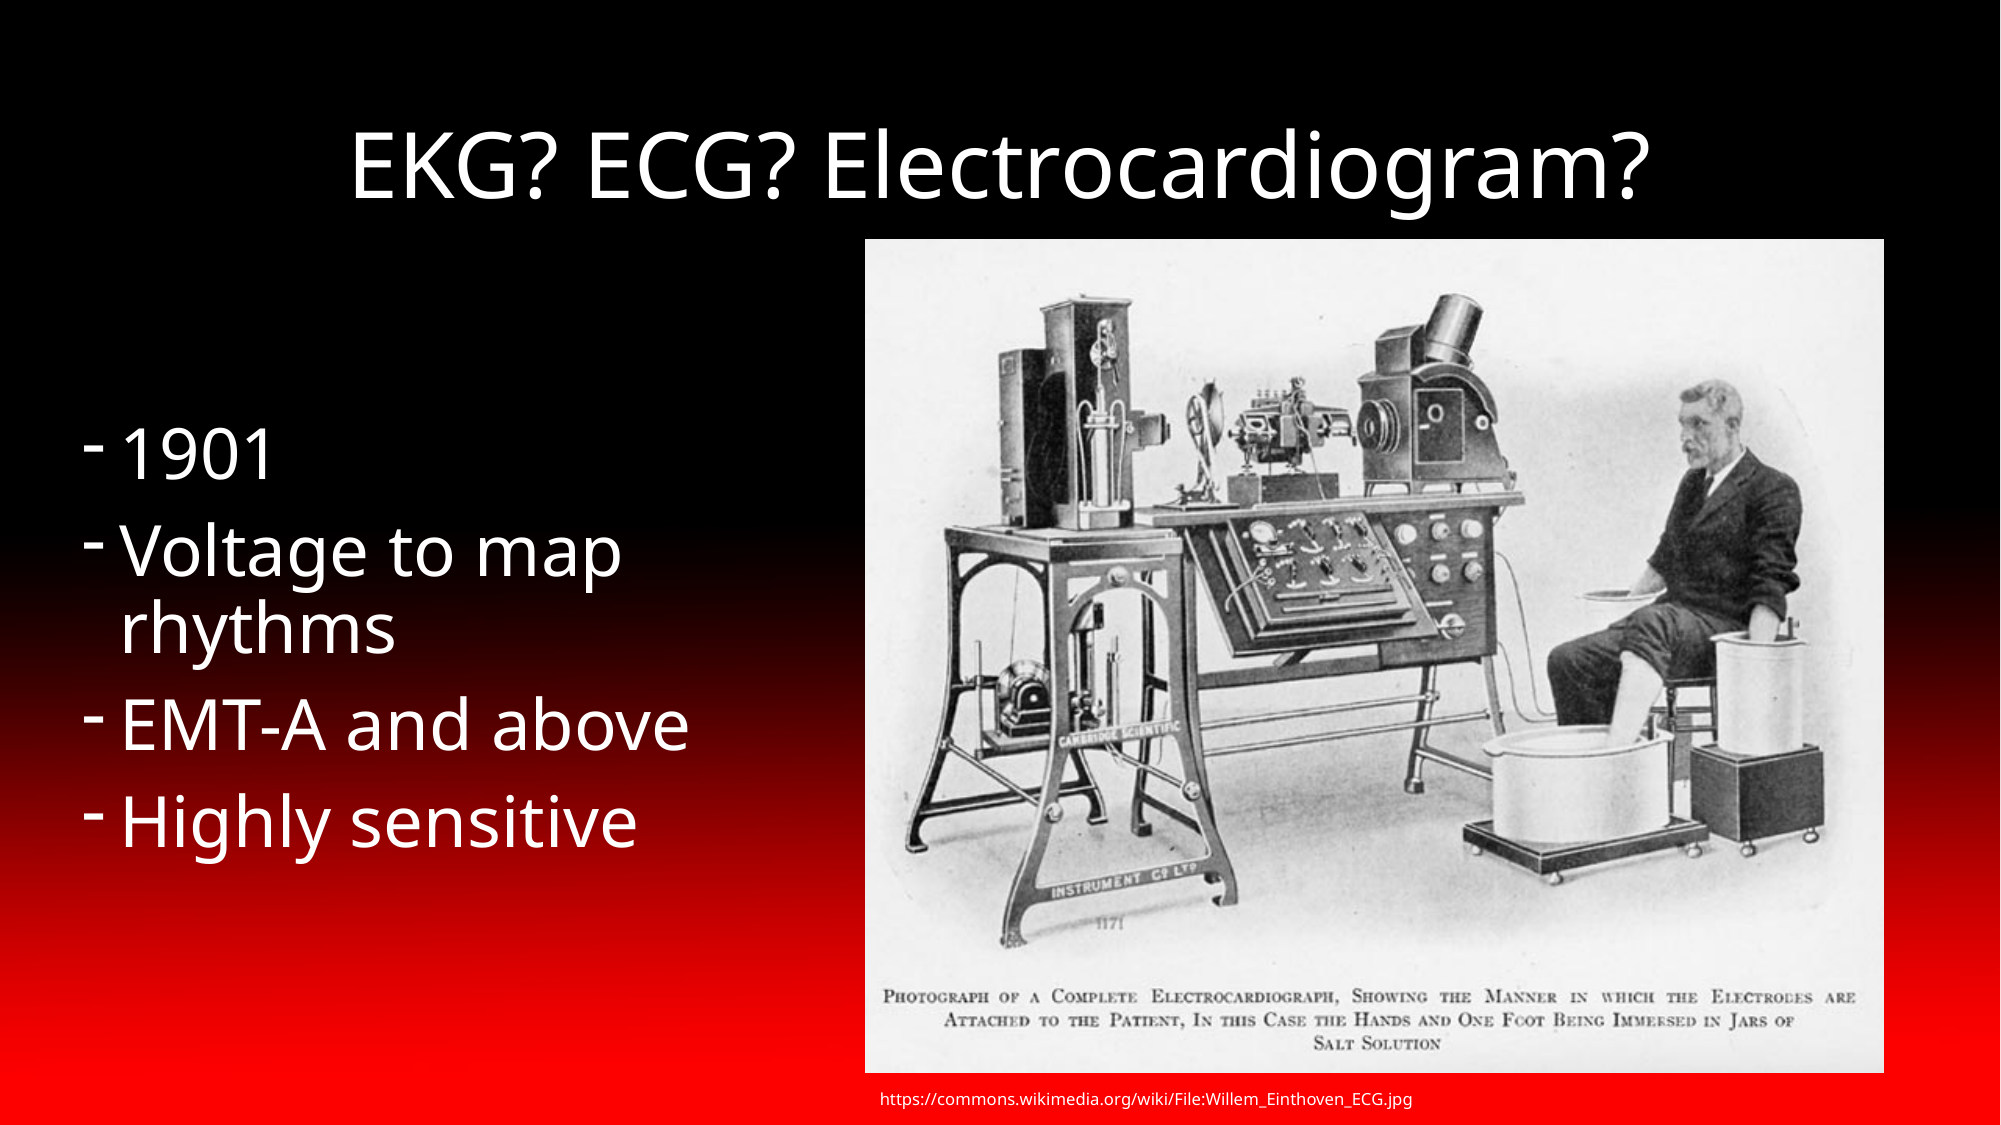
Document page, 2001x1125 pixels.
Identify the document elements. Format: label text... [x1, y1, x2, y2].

list 1901 Voltage to map rhythms EMT-A and above Highly sensitive [66, 411, 936, 1125]
text_box https://commons.wikimedia.org/wiki/File:Willem_Einthoven_ECG.jpg [865, 1081, 1866, 1116]
title EKG? ECG? Electrocardiogram? [137, 59, 1863, 278]
picture [0, 0, 2001, 1125]
